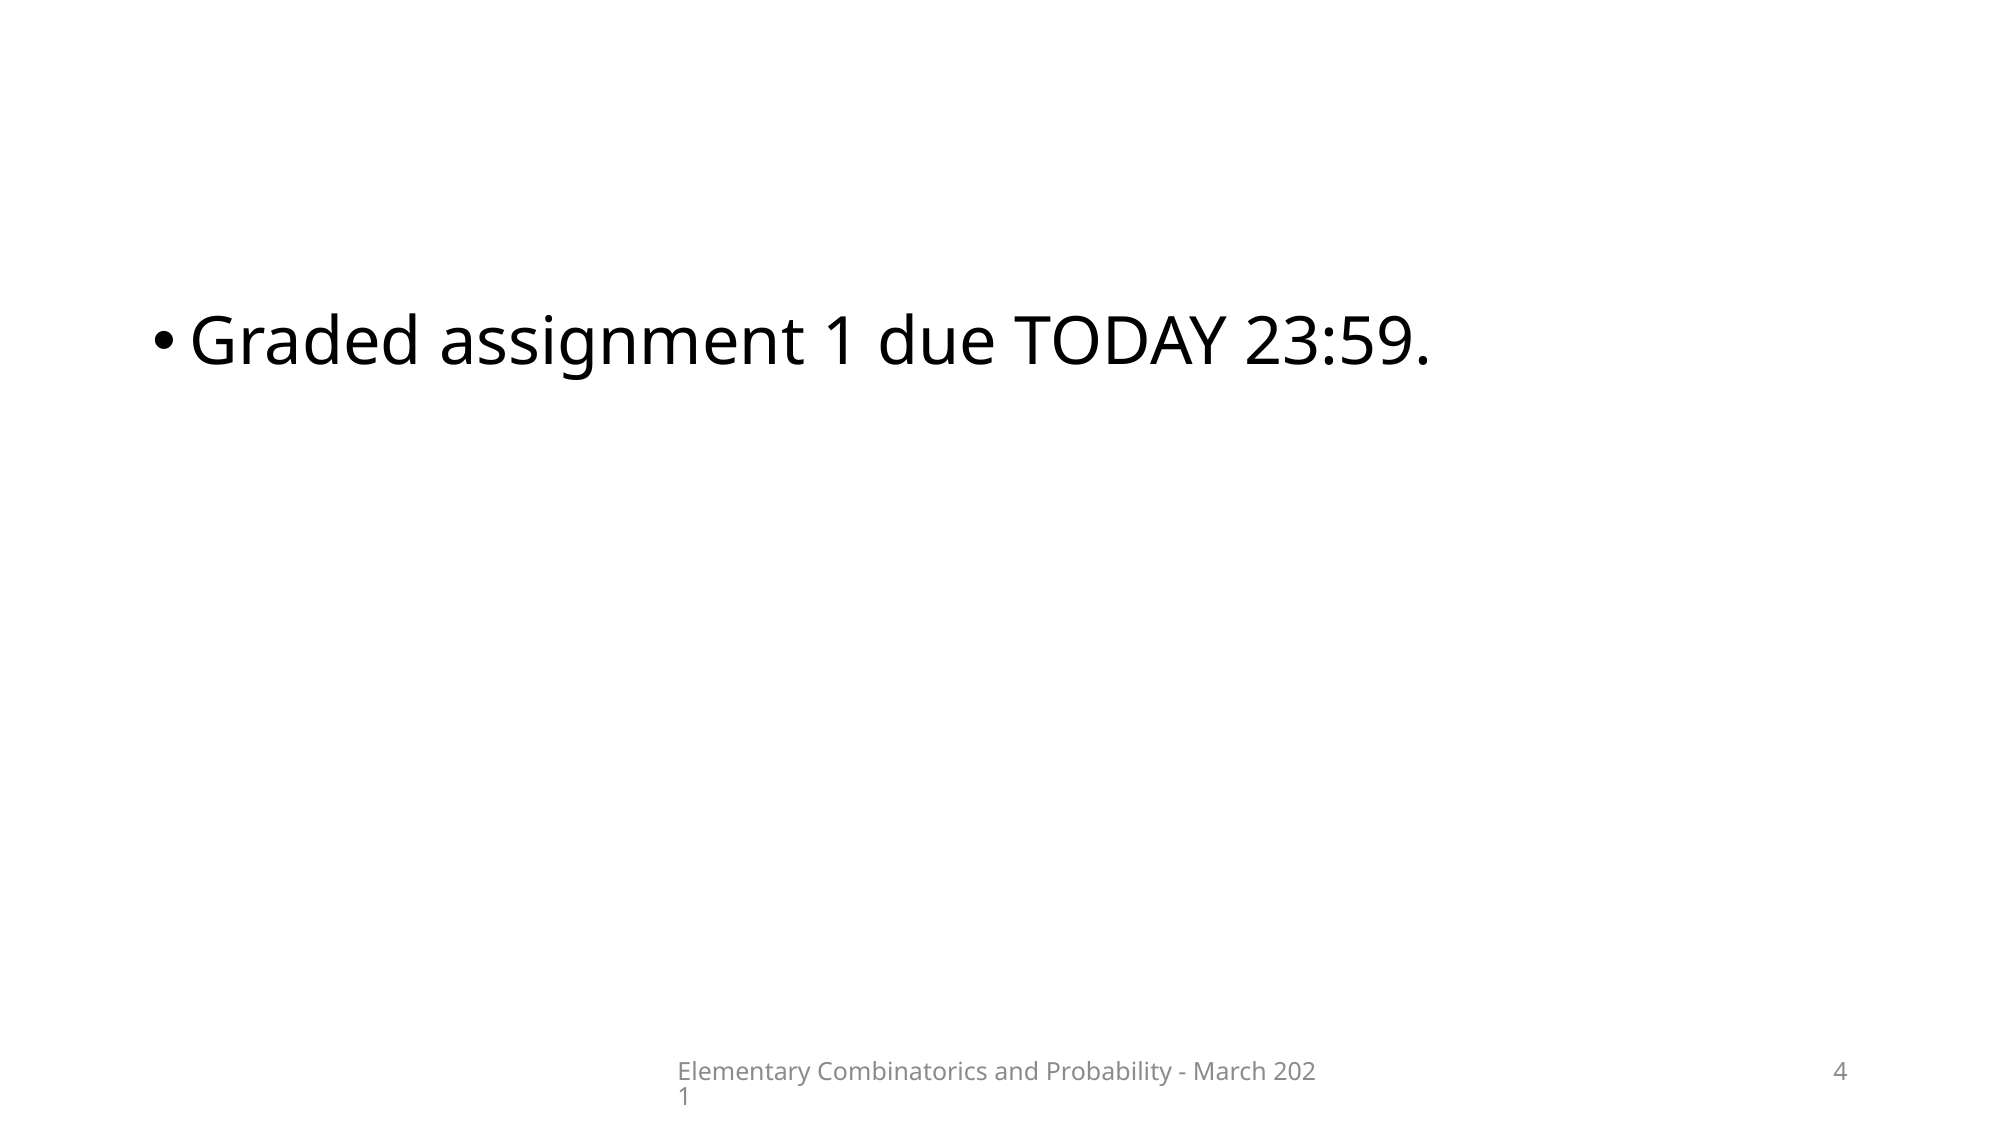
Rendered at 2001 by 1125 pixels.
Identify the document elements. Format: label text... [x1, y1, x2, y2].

list Graded assignment 1 due TODAY 23:59. [137, 299, 1863, 1014]
footer Elementary Combinatorics and Probability - March 2021 [662, 1042, 1338, 1103]
slide_number 4 [1412, 1042, 1863, 1103]
